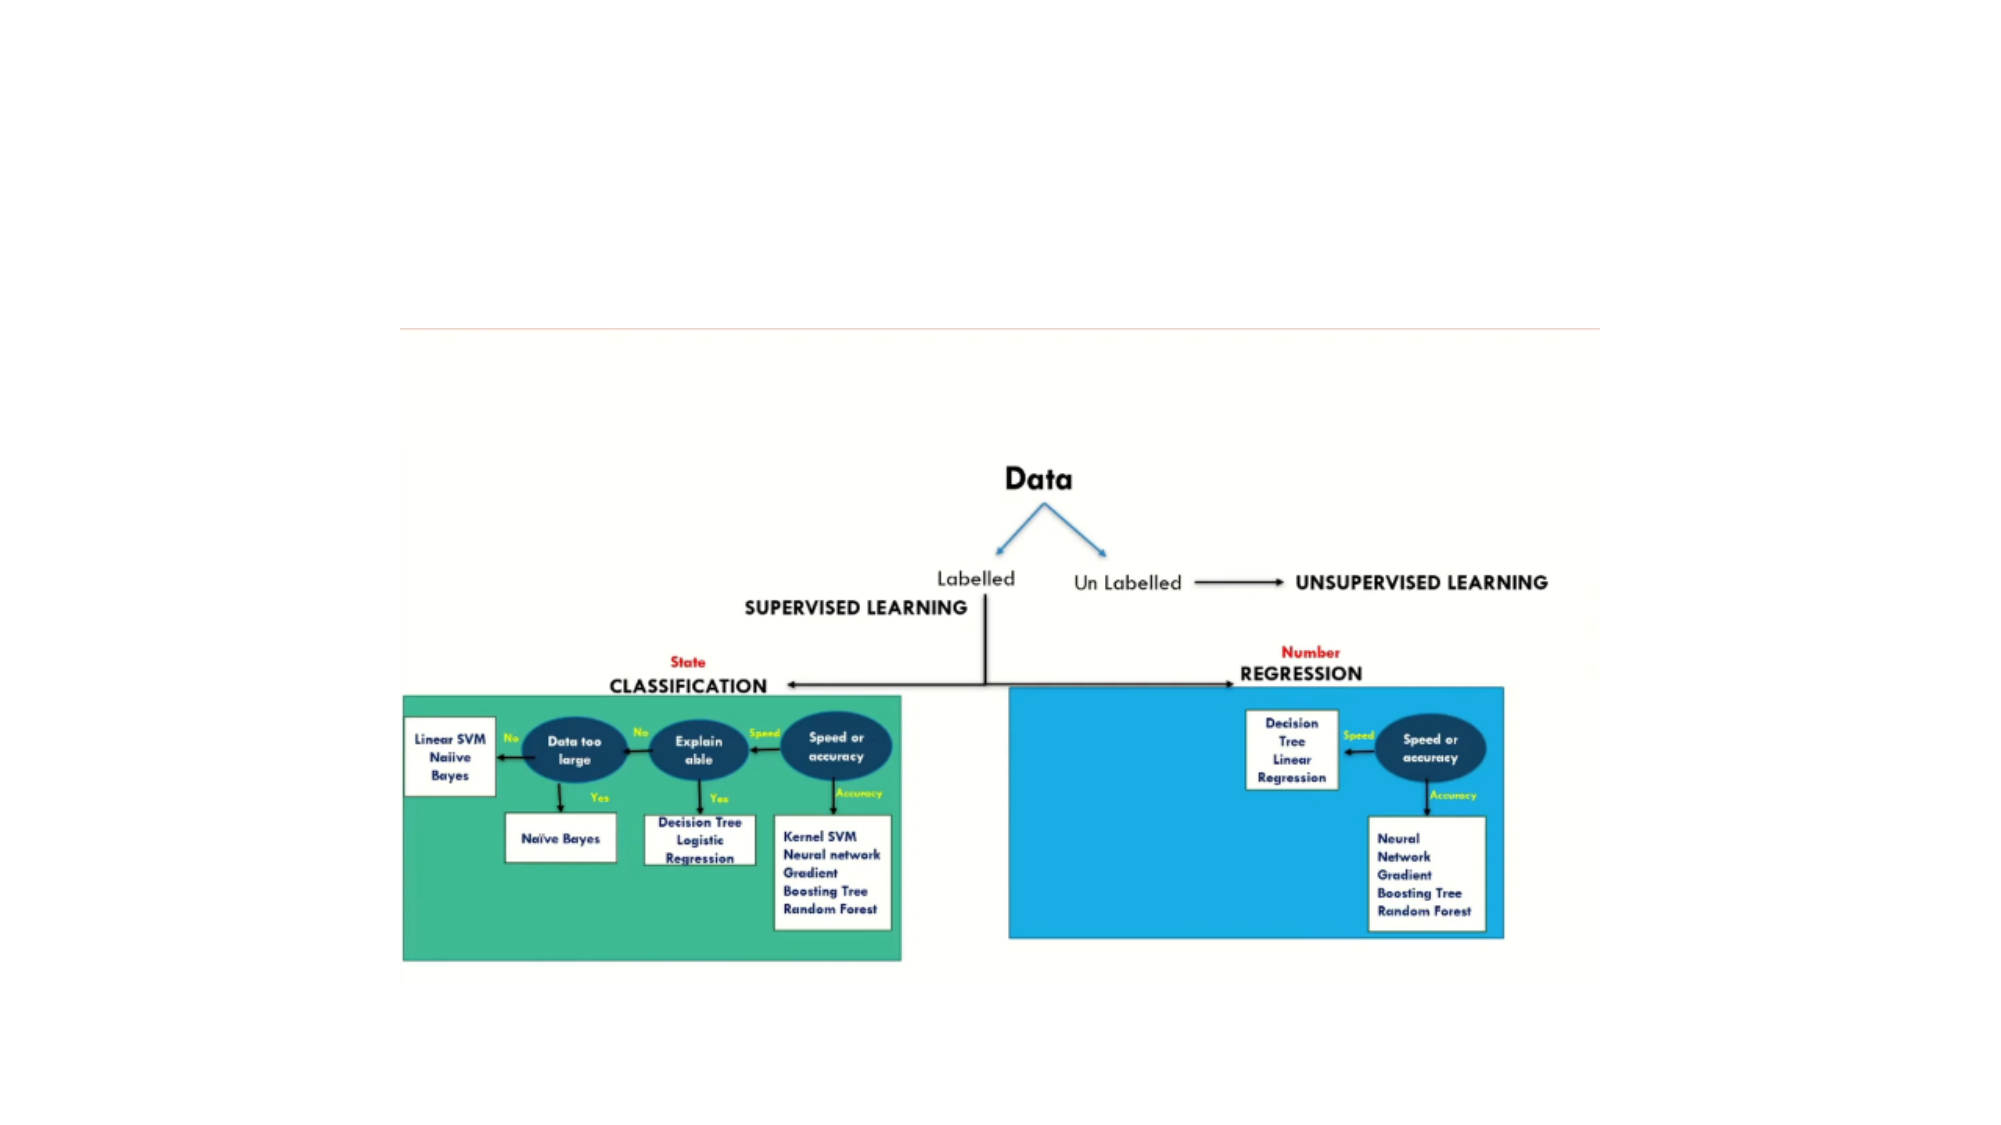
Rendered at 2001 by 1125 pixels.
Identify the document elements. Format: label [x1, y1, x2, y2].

list [400, 328, 1600, 984]
